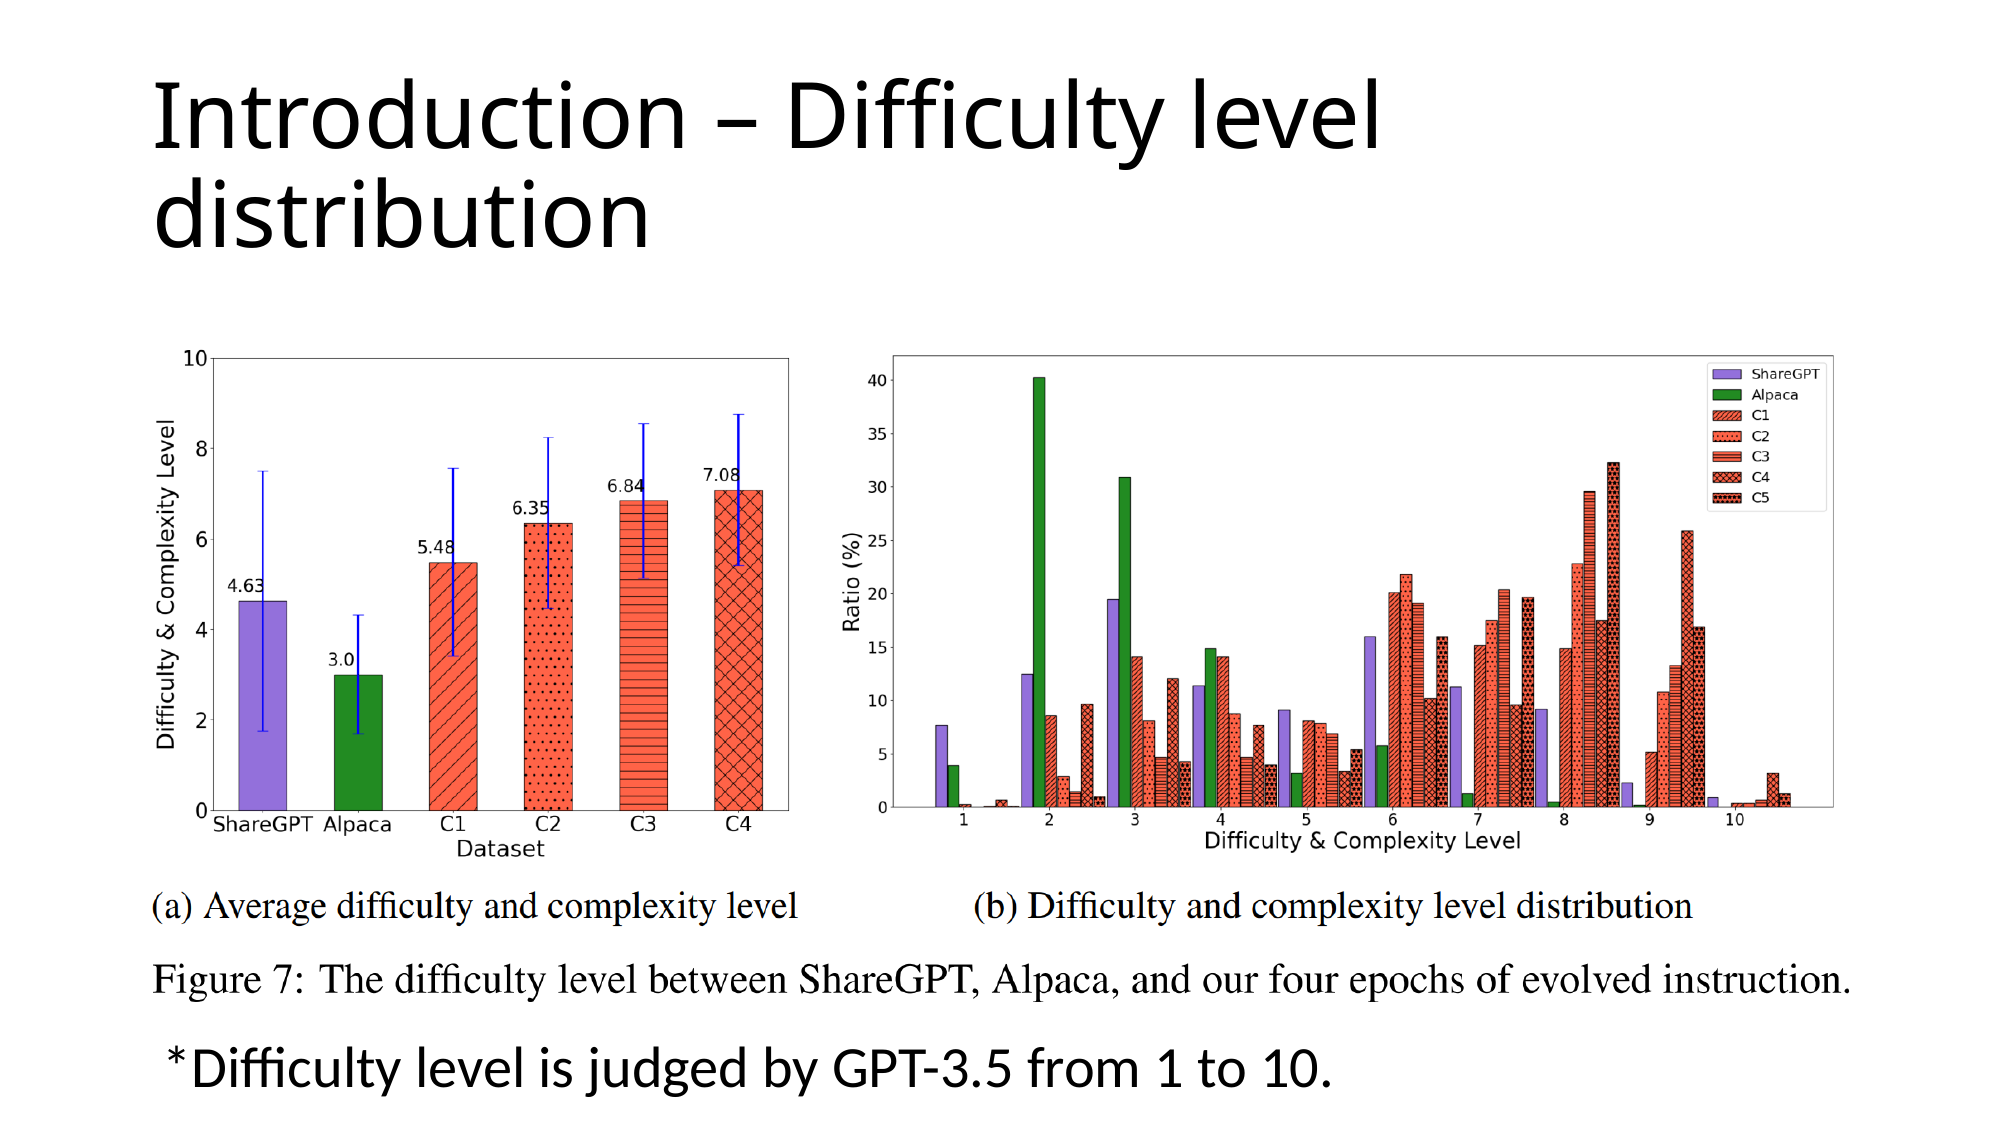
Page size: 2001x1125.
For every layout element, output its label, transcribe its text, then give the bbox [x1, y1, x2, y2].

text_box *Difficulty level is judged by GPT-3.5 from 1 to 10. [148, 1022, 1350, 1107]
title Introduction – Difficulty level distribution [137, 59, 1863, 278]
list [137, 306, 1863, 1006]
